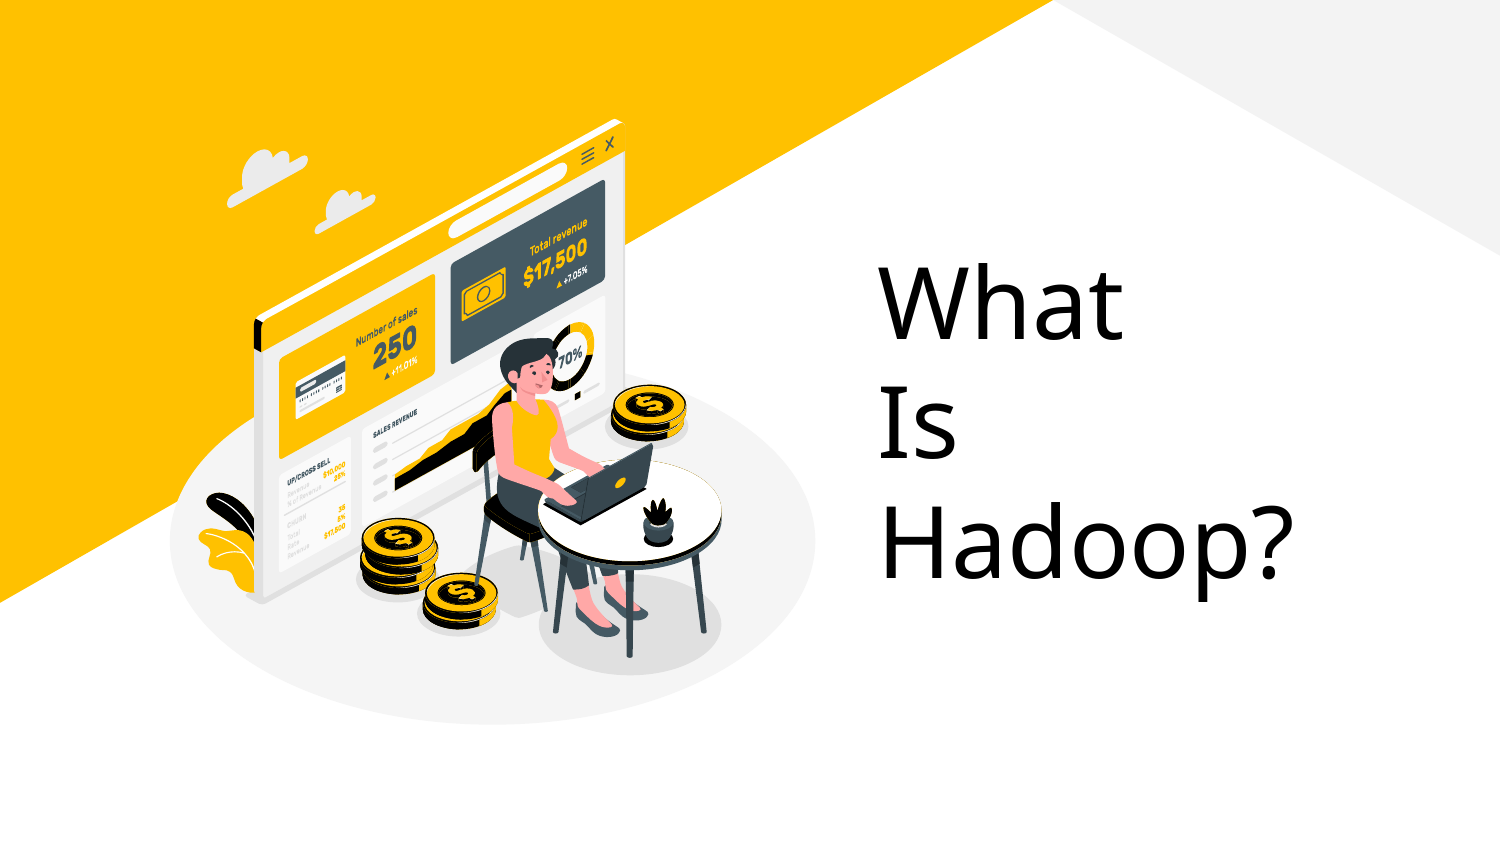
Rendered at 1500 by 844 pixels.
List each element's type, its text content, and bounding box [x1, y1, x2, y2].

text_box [169, 118, 816, 725]
title What Is Hadoop? [862, 224, 1331, 620]
